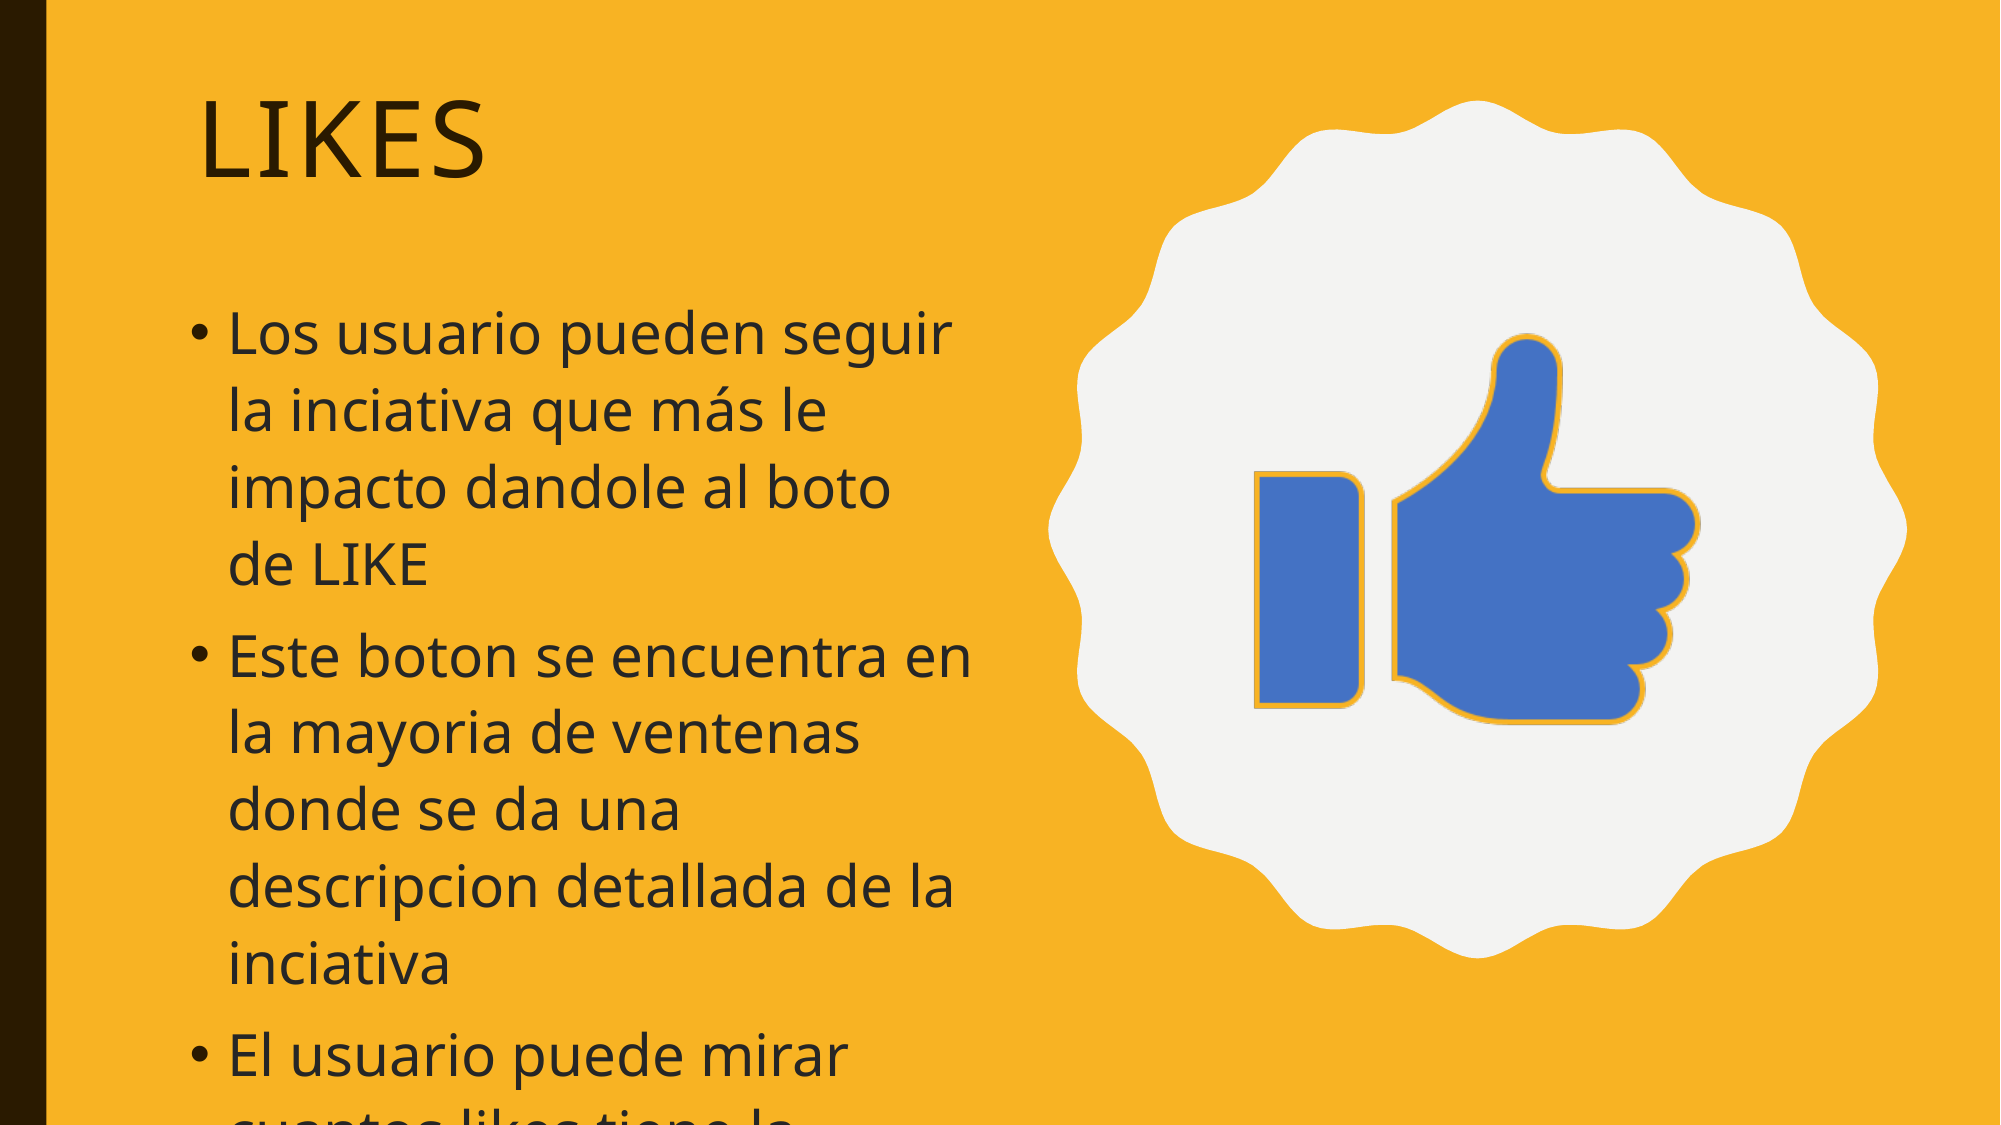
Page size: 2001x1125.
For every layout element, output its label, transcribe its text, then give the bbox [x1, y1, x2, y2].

title LIKES [181, 77, 983, 281]
text_box [47, 0, 2000, 1125]
list Los usuario pueden seguir la inciativa que más le impacto dandole al boto de LIKE Este boton se encuentra en la mayoria de ventenas donde se da una descripcion detallada de la inciativa El usuario puede mirar cuantos likes tiene la inciativa [174, 281, 989, 809]
text_box [1048, 100, 1908, 959]
text_box [0, 0, 47, 1125]
picture [1213, 265, 1742, 794]
